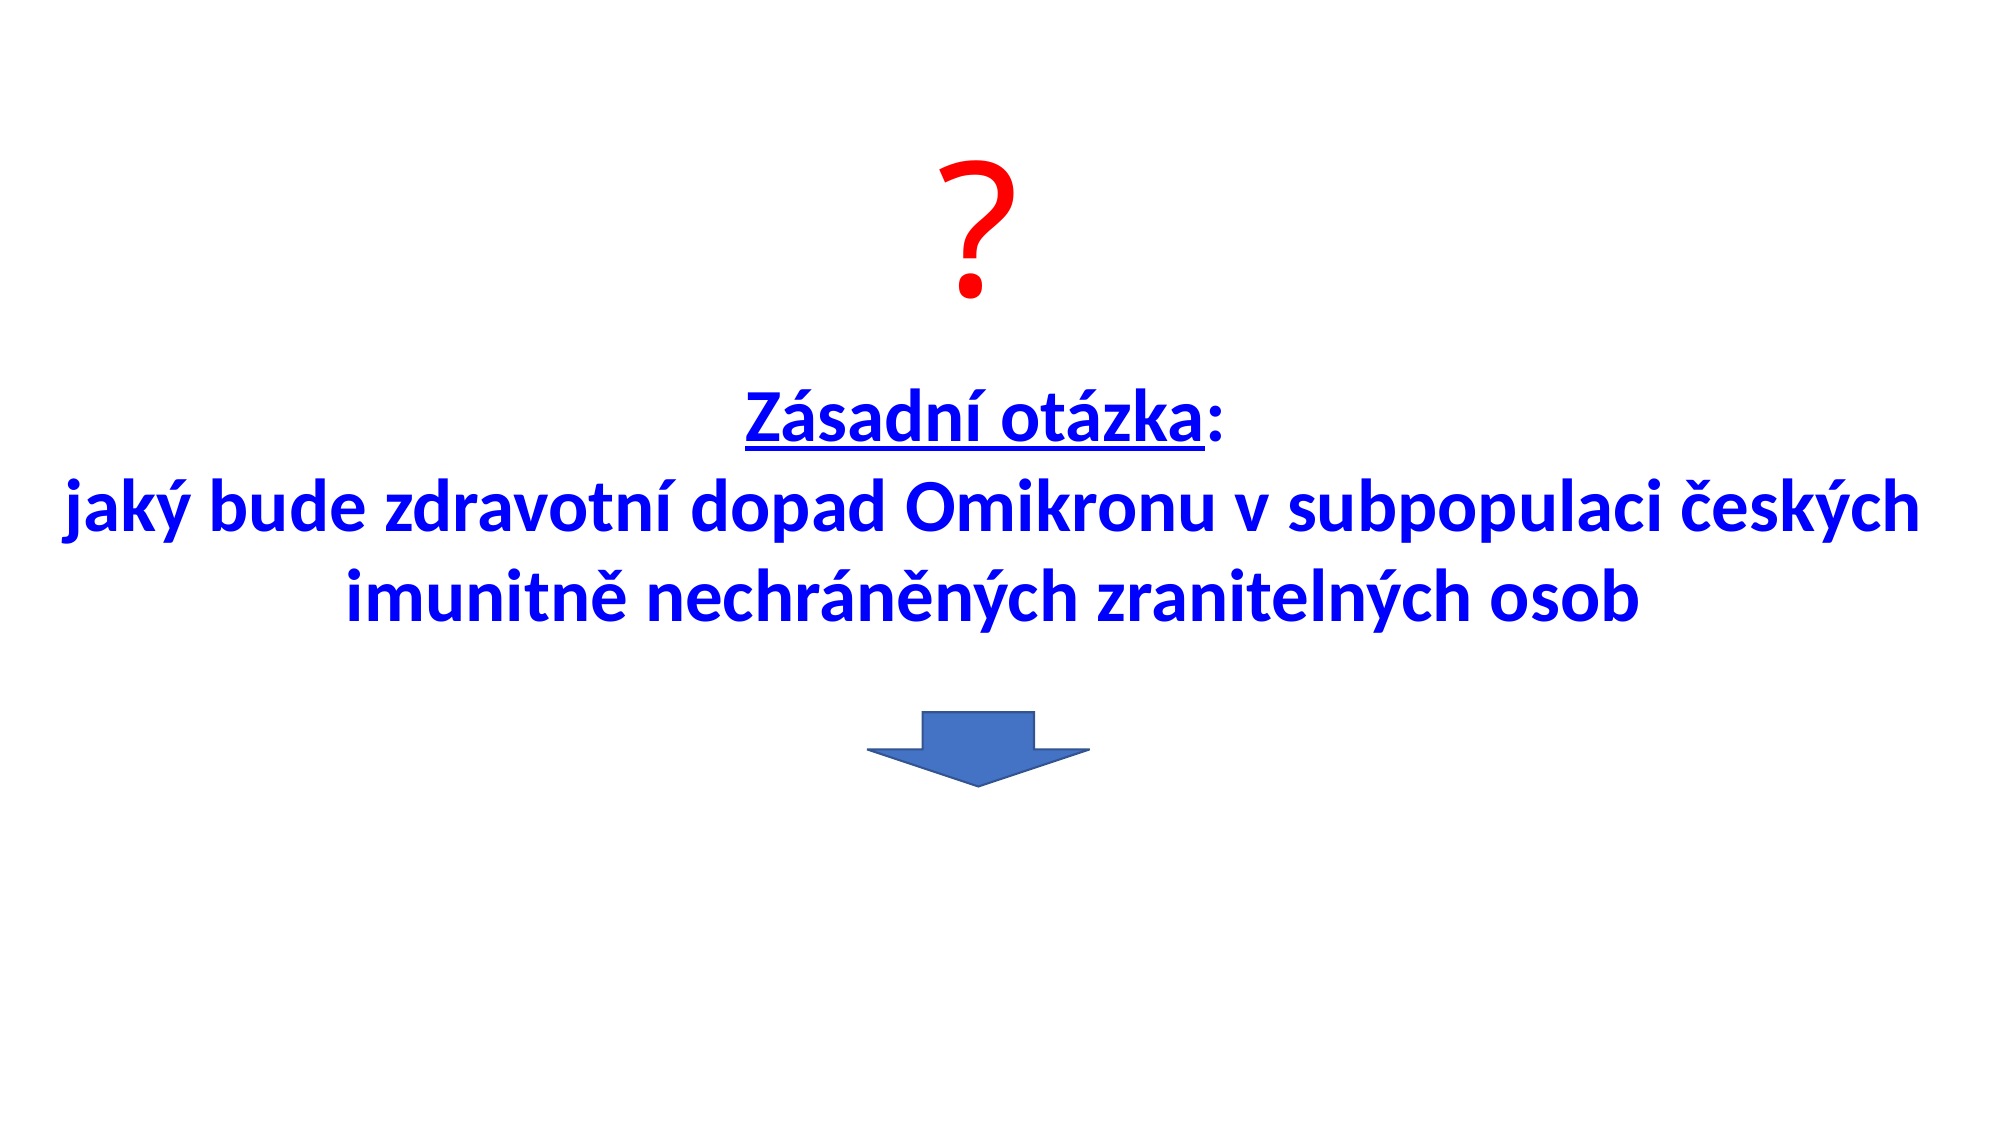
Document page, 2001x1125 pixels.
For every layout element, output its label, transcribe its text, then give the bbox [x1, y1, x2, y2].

text_box Zásadní otázka: jaký bude zdravotní dopad Omikronu v subpopulaci českých imunitně nechráněných zranitelných osob [12, 358, 1975, 644]
text_box [866, 711, 1091, 788]
text_box ? [778, 101, 1178, 342]
